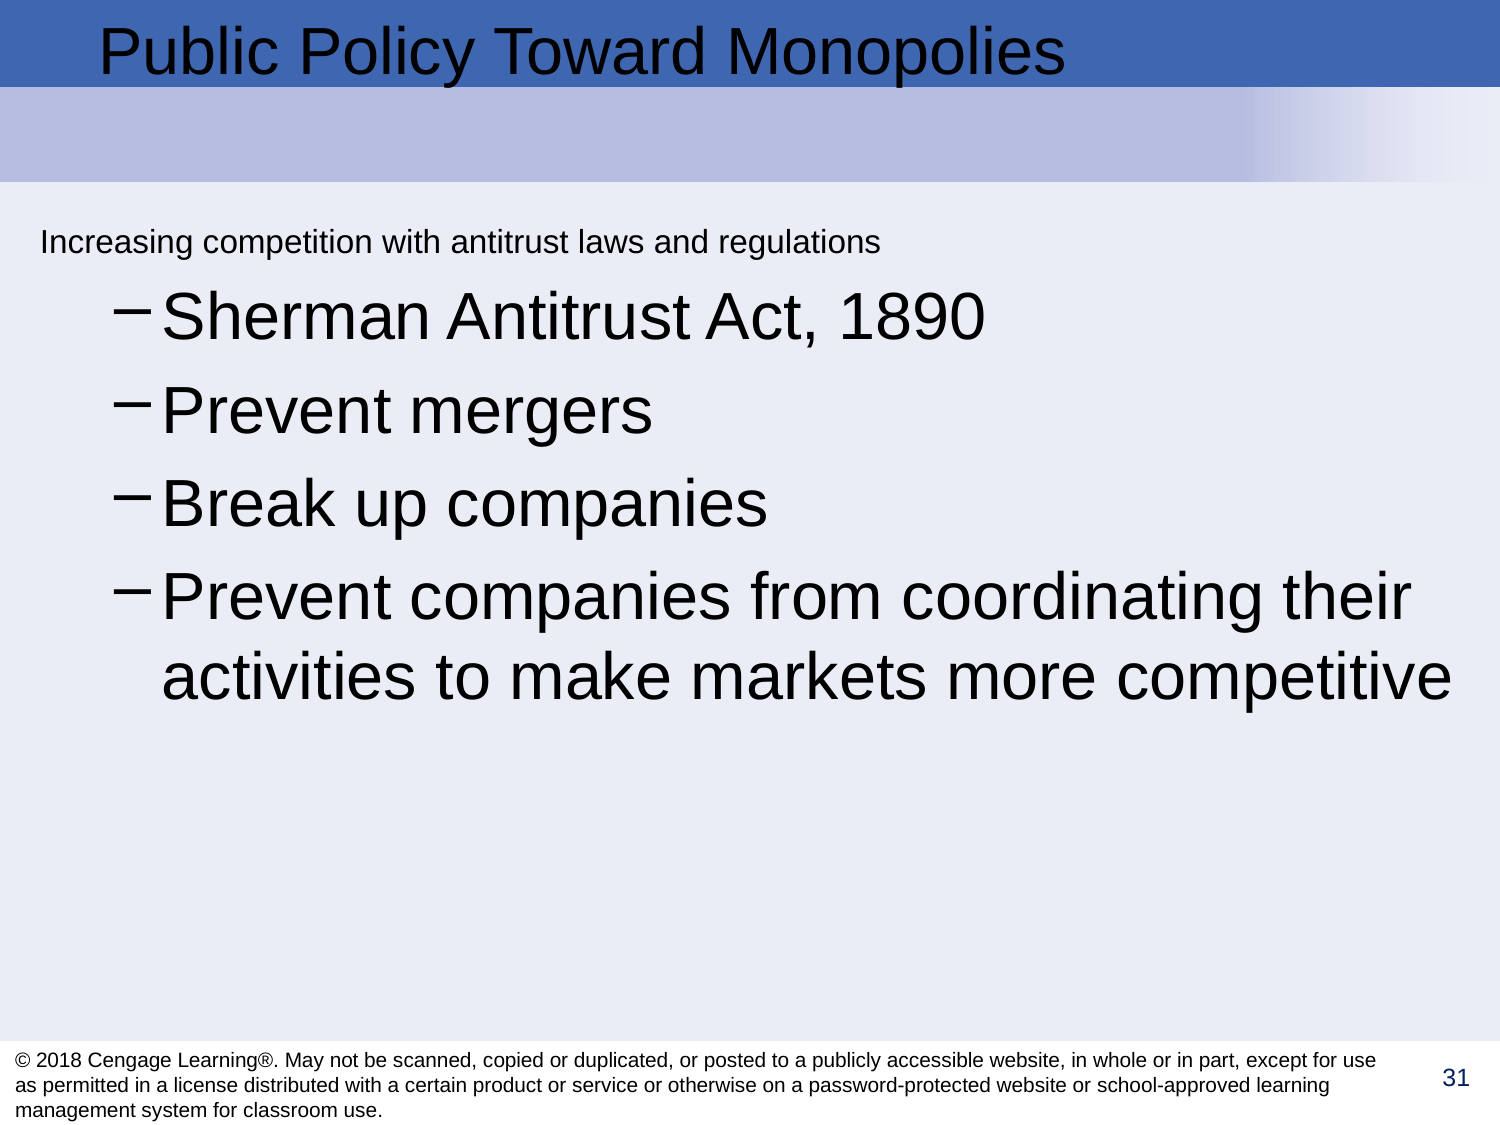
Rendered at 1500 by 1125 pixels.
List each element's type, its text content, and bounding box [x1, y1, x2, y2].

picture [0, 0, 1500, 1041]
footer © 2018 Cengage Learning®. May not be scanned, copied or duplicated, or posted to a publicly accessible website, in whole or in part, except for use as permitted in a license distributed with a certain product or service or otherwise on a password-protected website or school-approved learning management system for classroom use. [0, 1043, 1412, 1125]
list Increasing competition with antitrust laws and regulations Sherman Antitrust Act, 1890 Prevent mergers Break up companies Prevent companies from coordinating their activities to make markets more competitive [24, 212, 1475, 1058]
slide_number 31 [1413, 1053, 1500, 1117]
title Public Policy Toward Monopolies [83, 0, 1470, 97]
